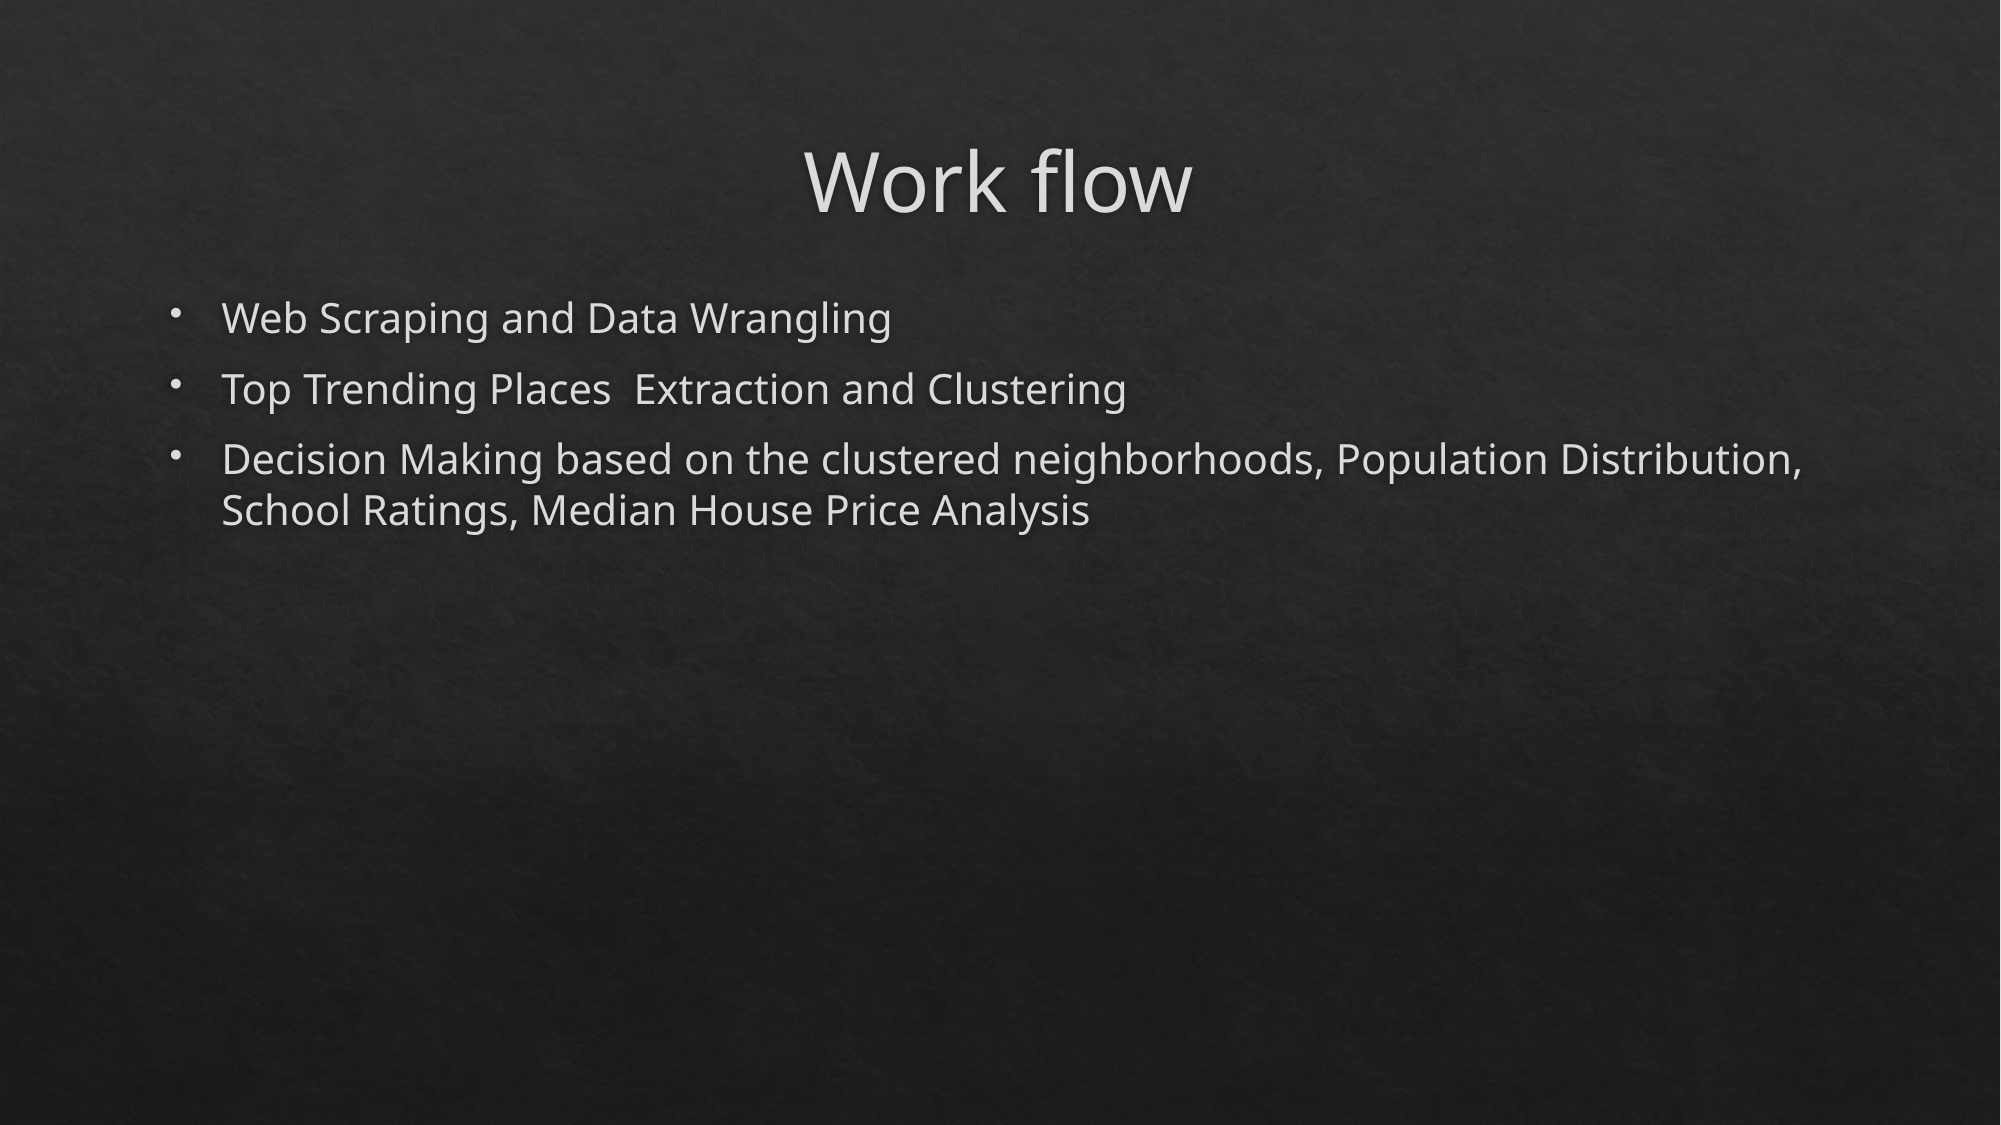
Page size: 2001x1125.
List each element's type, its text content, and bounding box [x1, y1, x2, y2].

title Work flow [149, 99, 1849, 260]
list Web Scraping and Data Wrangling Top Trending Places Extraction and Clustering Decision Making based on the clustered neighborhoods, Population Distribution, School Ratings, Median House Price Analysis [149, 284, 1849, 950]
